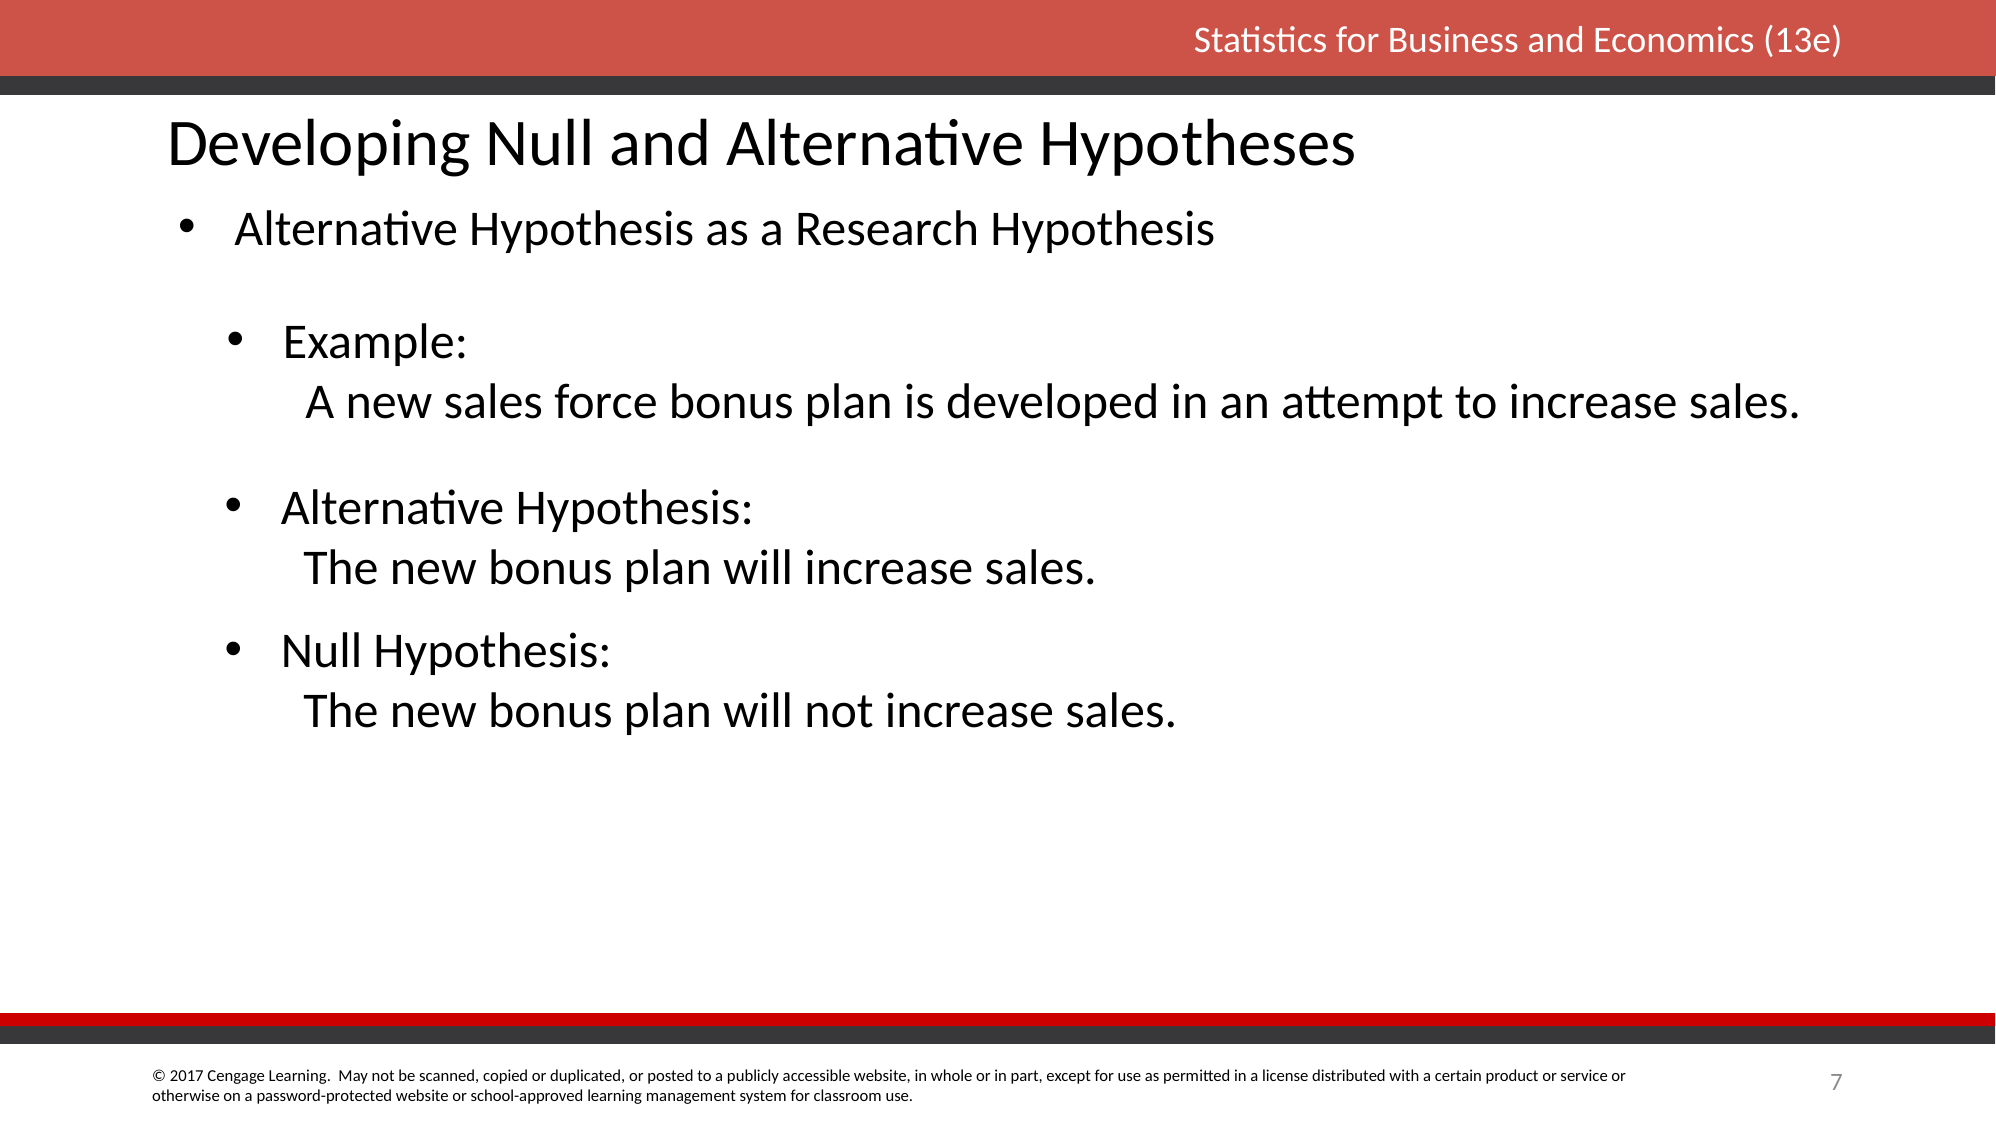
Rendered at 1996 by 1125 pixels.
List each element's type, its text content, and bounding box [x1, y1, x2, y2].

slide_number 7 [1755, 1057, 1858, 1103]
picture [0, 1027, 1996, 1044]
text_box Alternative Hypothesis as a Research Hypothesis [163, 188, 1911, 283]
text_box Null Hypothesis: The new bonus plan will not increase sales. [209, 599, 1806, 757]
text_box Developing Null and Alternative Hypotheses [152, 100, 1849, 206]
text_box Example: A new sales force bonus plan is developed in an attempt to increase sales. [211, 258, 1817, 478]
picture [0, 76, 1996, 95]
text_box Alternative Hypothesis: The new bonus plan will increase sales. [209, 453, 1806, 599]
